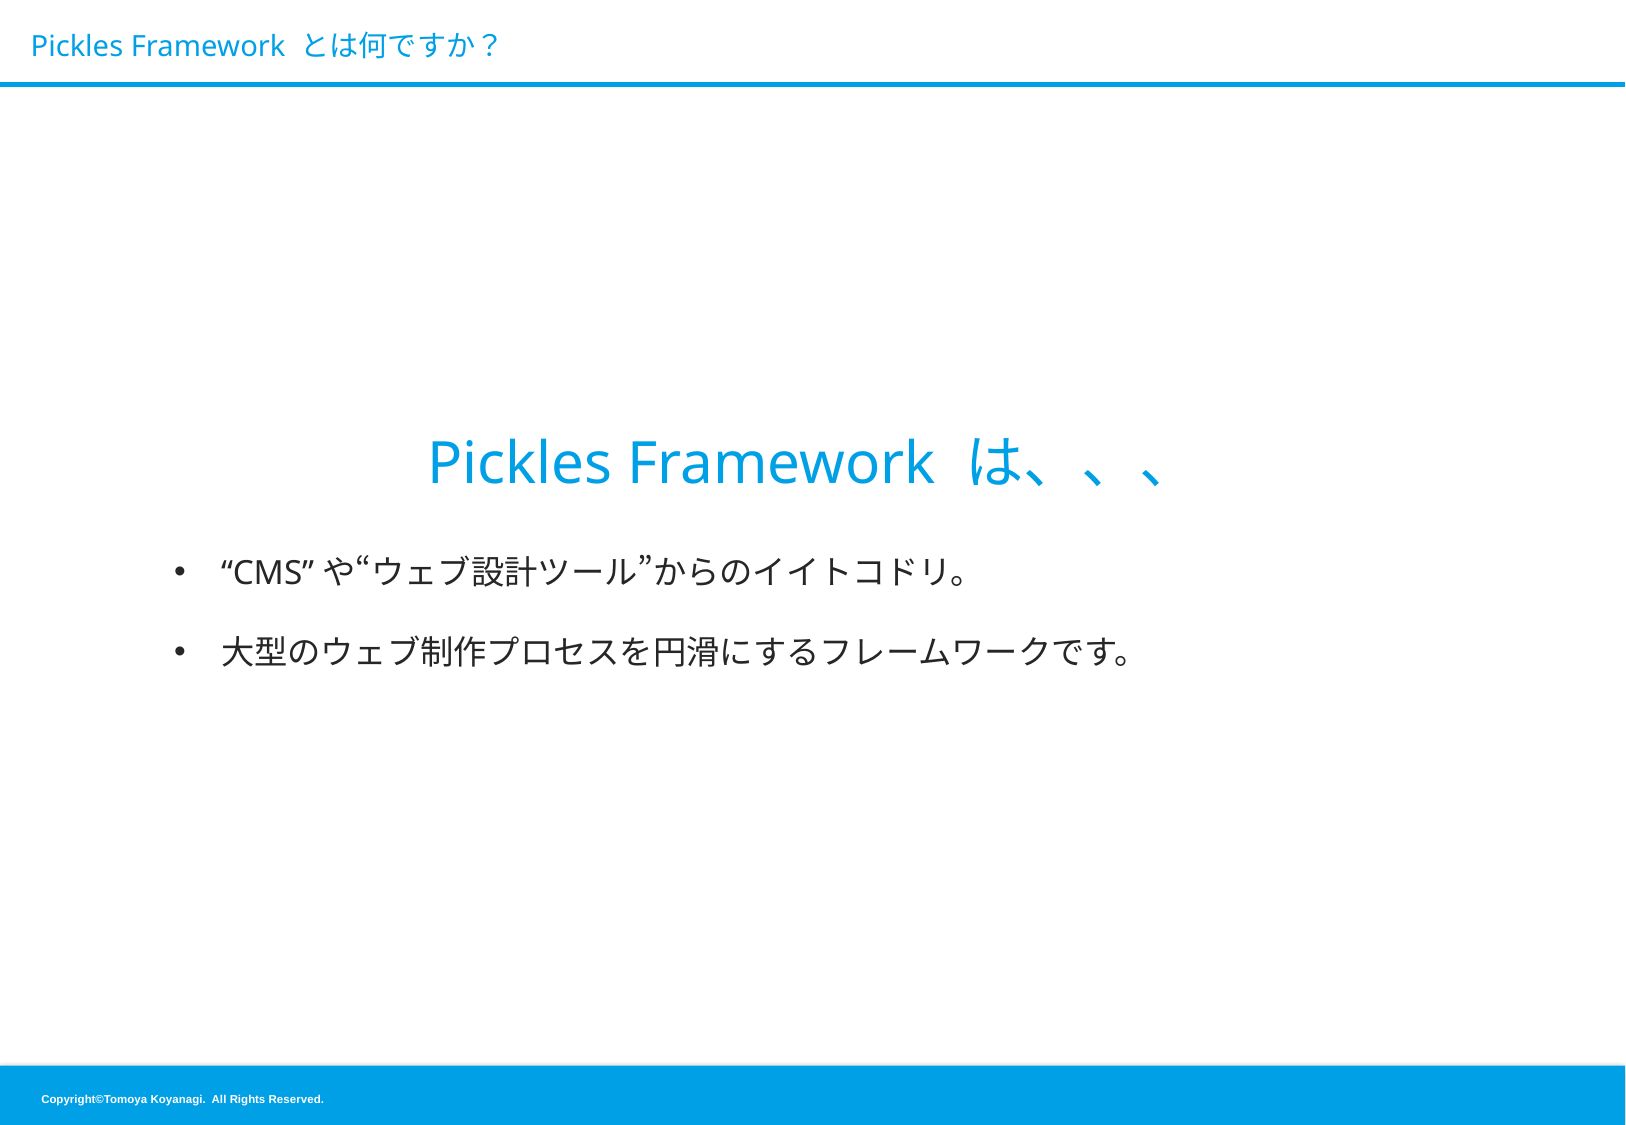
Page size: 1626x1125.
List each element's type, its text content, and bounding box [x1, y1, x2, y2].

text_box “CMS”や“ウェブ設計ツール”からのイイトコドリ。 大型のウェブ制作プロセスを円滑にするフレームワークです。 [159, 543, 1163, 679]
title Pickles Framework とは何ですか？ [24, 15, 1441, 75]
text_box Pickles Framework は、、、 [412, 417, 1213, 503]
